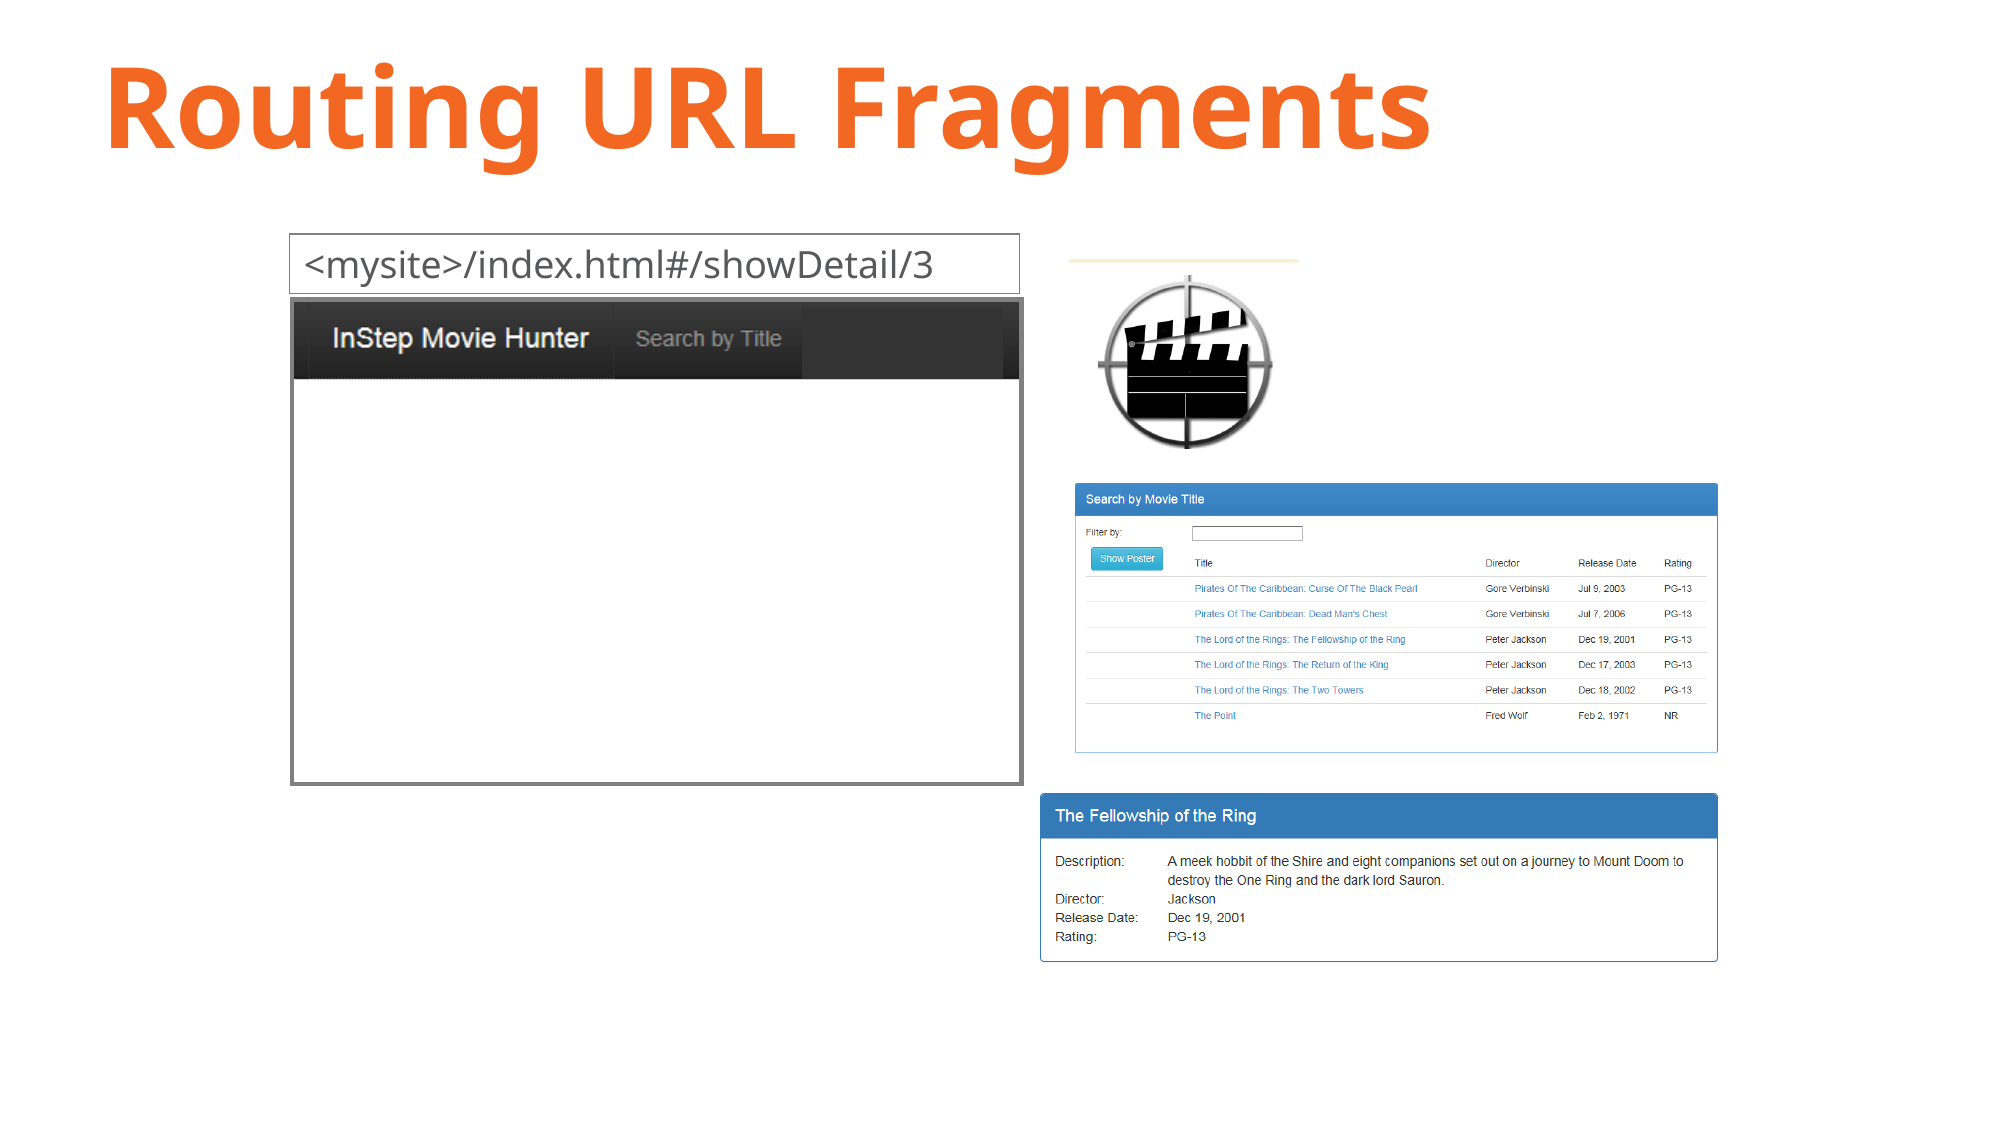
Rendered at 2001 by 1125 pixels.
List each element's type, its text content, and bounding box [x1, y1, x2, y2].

picture [1068, 259, 1723, 759]
text_box <mysite>/index.html#/showDetail/3 [289, 234, 1020, 294]
picture [1033, 789, 1723, 969]
picture [293, 301, 1020, 782]
title Routing URL Fragments [101, 30, 1903, 199]
